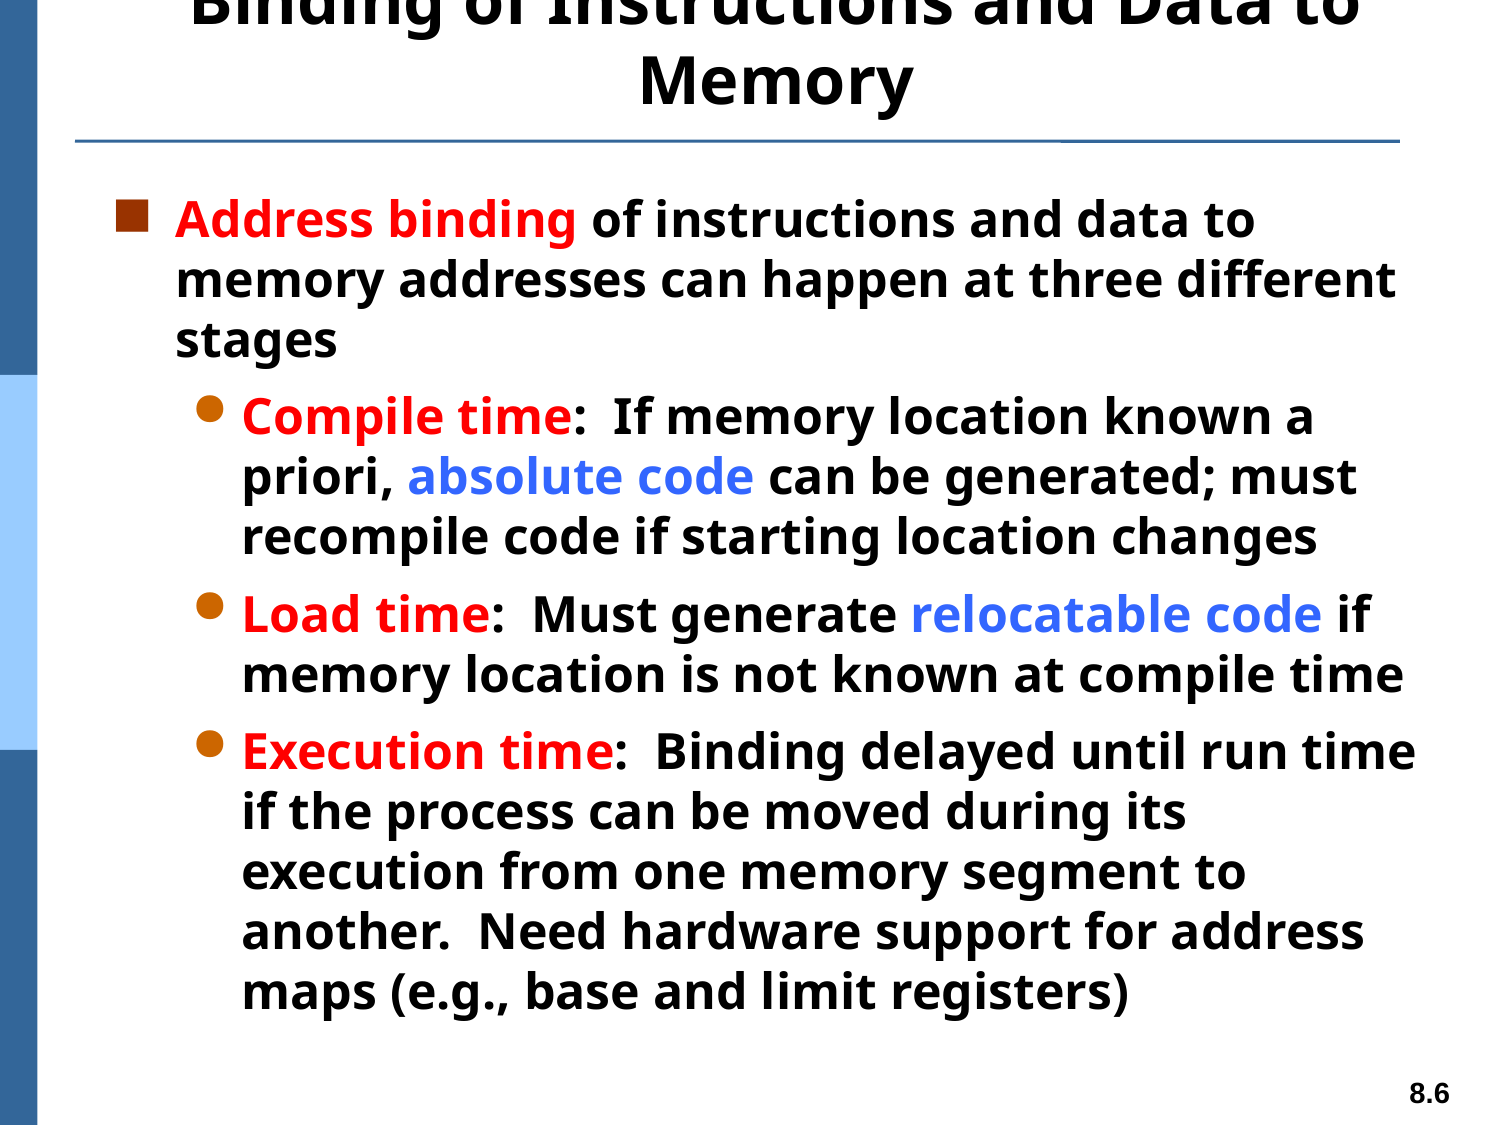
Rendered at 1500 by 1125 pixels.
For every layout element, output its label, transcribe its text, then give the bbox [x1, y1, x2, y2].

list Address binding of instructions and data to memory addresses can happen at three different stages Compile time: If memory location known a priori, absolute code can be generated; must recompile code if starting location changes Load time: Must generate relocatable code if memory location is not known at compile time Execution time: Binding delayed until run time if the process can be moved during its execution from one memory segment to another. Need hardware support for address maps (e.g., base and limit registers) [104, 102, 1439, 778]
title Binding of Instructions and Data to Memory [108, 50, 1444, 126]
